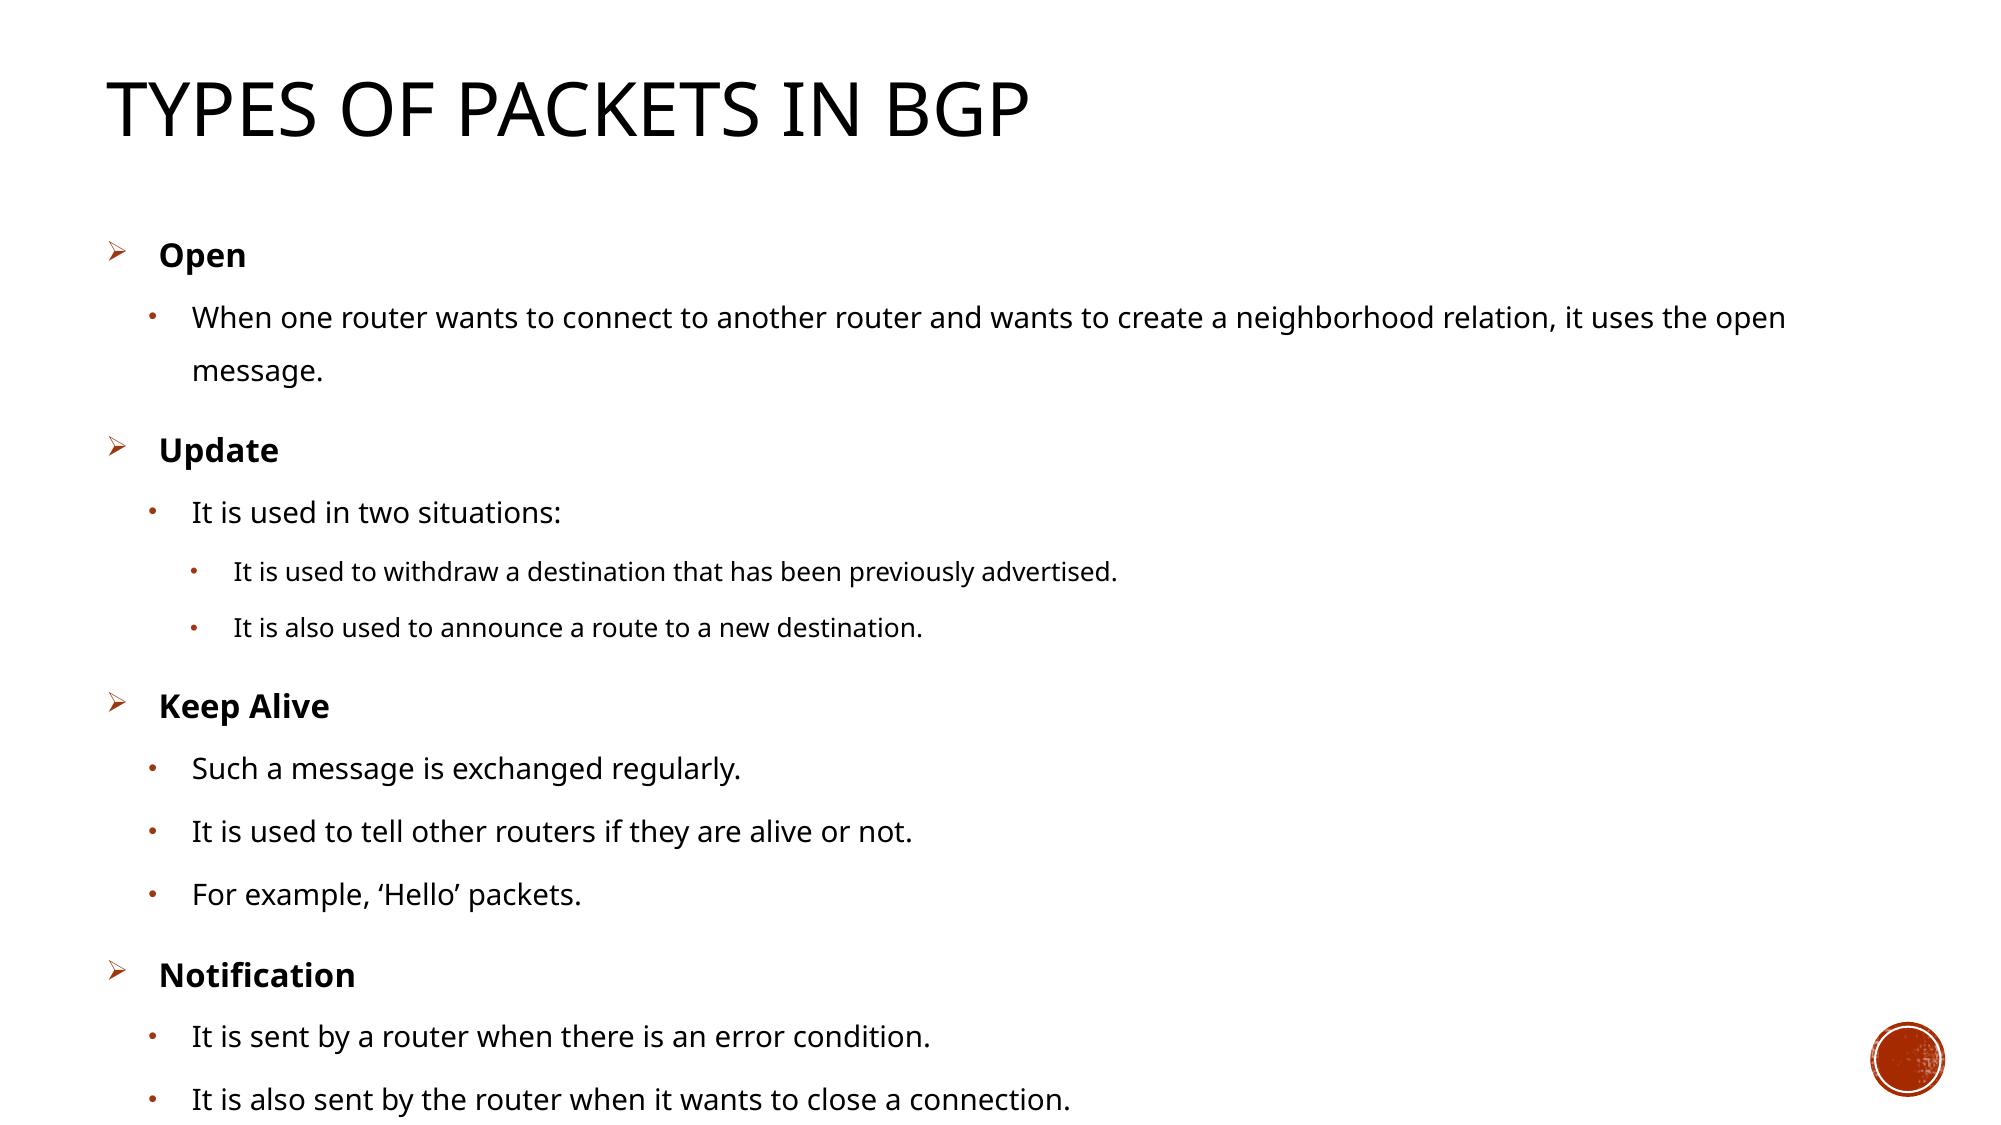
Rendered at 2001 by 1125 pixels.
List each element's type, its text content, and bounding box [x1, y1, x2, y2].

list Open When one router wants to connect to another router and wants to create a neighborhood relation, it uses the open message. Update It is used in two situations: It is used to withdraw a destination that has been previously advertised. It is also used to announce a route to a new destination. Keep Alive Such a message is exchanged regularly. It is used to tell other routers if they are alive or not. For example, ‘Hello’ packets. Notification It is sent by a router when there is an error condition. It is also sent by the router when it wants to close a connection. [91, 207, 1922, 1125]
title Types of Packets in BGP [91, 36, 1856, 189]
